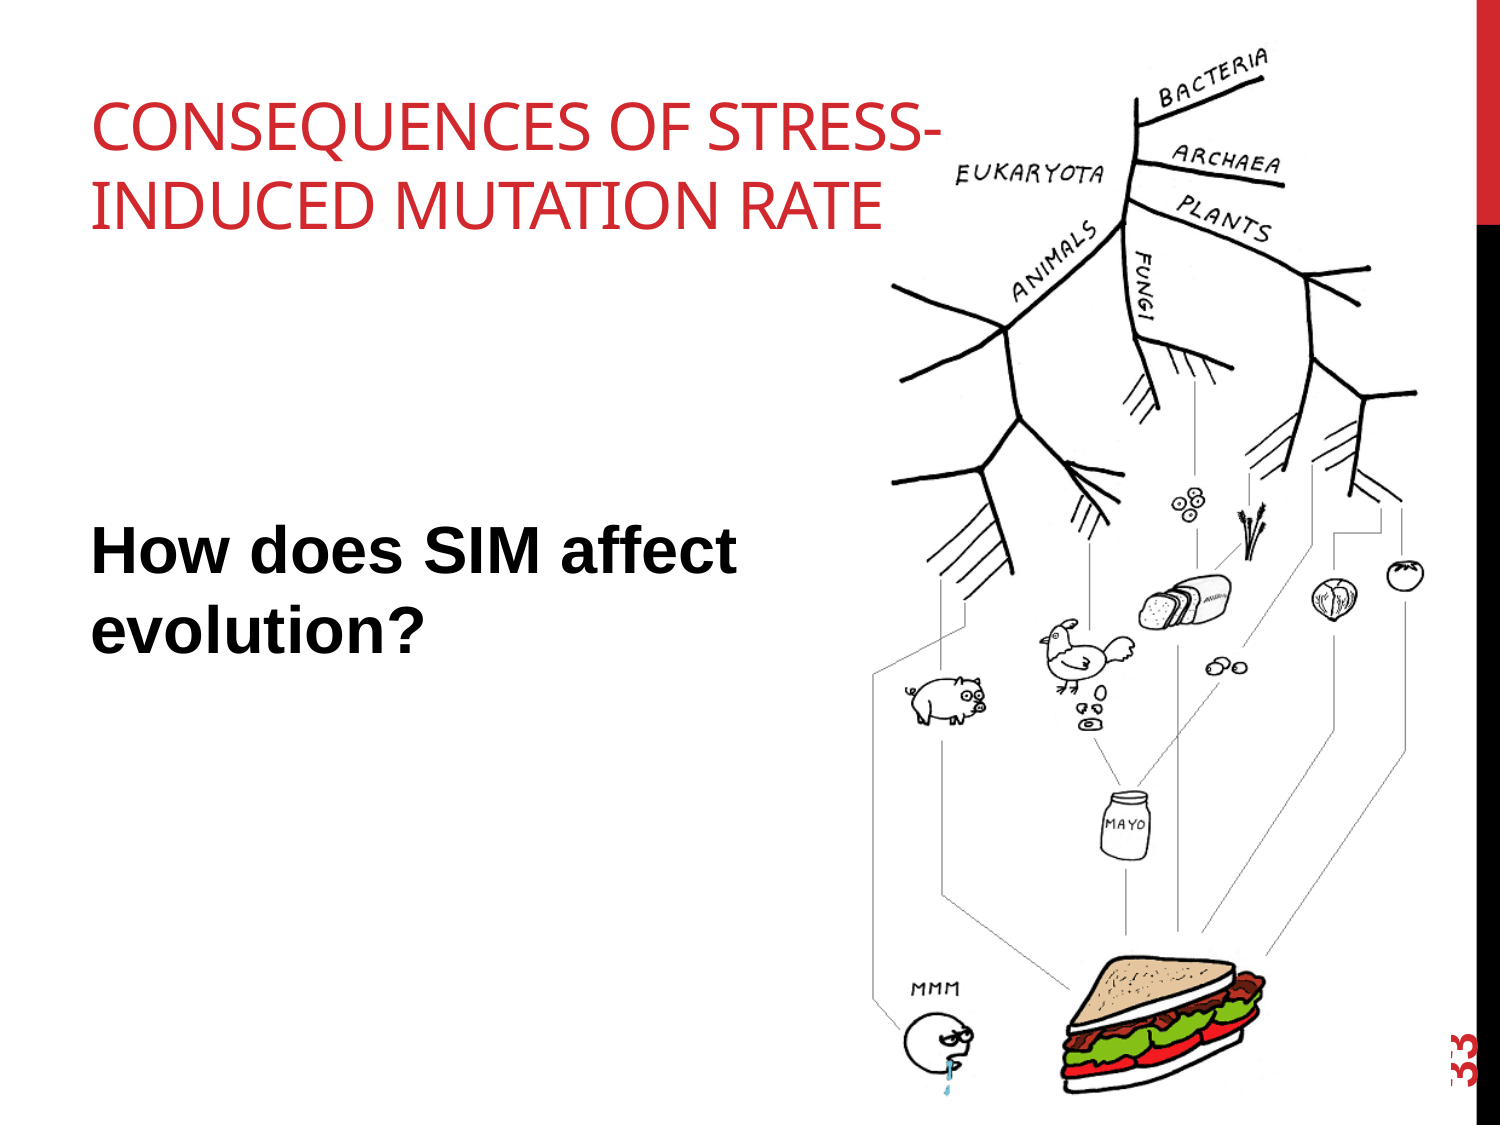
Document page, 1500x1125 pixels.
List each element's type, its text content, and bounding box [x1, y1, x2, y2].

list How does SIM affect evolution? [75, 287, 798, 1005]
slide_number 33 [1459, 887, 1488, 1104]
picture [843, 35, 1452, 1107]
title Consequences of stress-induced mutation rate [75, 25, 1025, 250]
